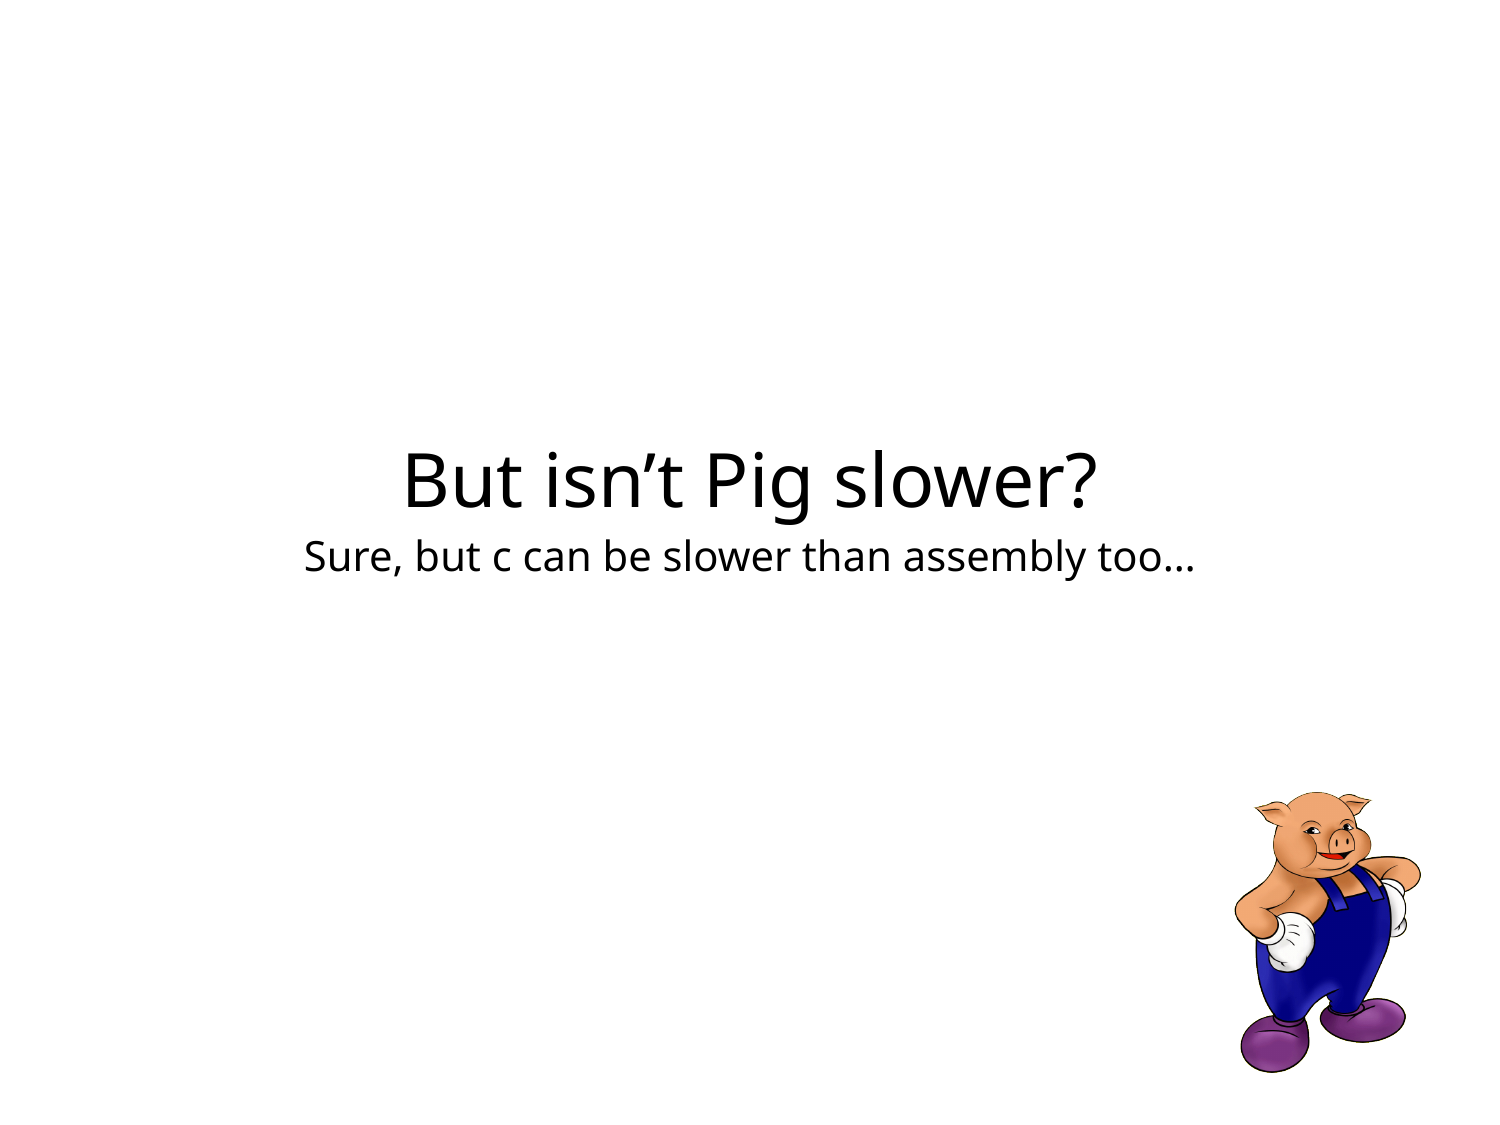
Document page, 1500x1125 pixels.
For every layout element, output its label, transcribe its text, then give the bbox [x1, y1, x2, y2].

text_box But isn’t Pig slower? [0, 425, 1500, 521]
picture [1230, 787, 1426, 1076]
text_box Sure, but c can be slower than assembly too… [0, 521, 1500, 587]
